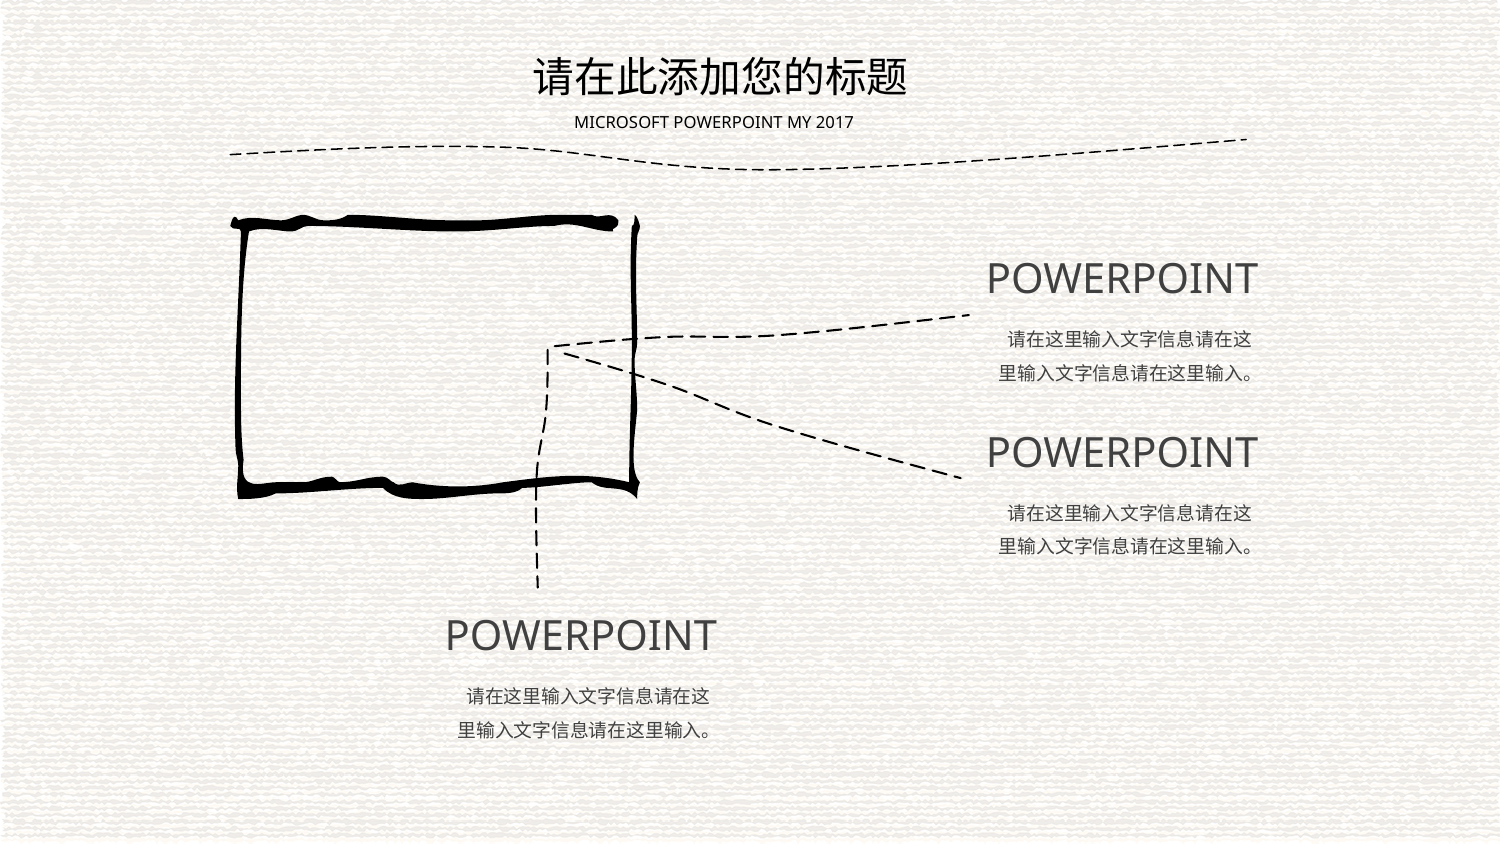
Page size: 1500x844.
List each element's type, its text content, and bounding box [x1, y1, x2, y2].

text_box 请在这里输入文字信息请在这里输入文字信息请在这里输入。 [984, 309, 1276, 426]
text_box [638, 312, 971, 341]
text_box [533, 487, 542, 590]
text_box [229, 43, 1247, 170]
text_box [562, 351, 631, 376]
text_box [636, 372, 963, 481]
text_box 请在这里输入文字信息请在这里输入文字信息请在这里输入。 [984, 482, 1276, 599]
picture [0, 0, 1500, 844]
text_box [534, 347, 550, 478]
text_box POWERPOINT [971, 418, 1274, 484]
text_box [552, 337, 631, 349]
text_box POWERPOINT [971, 244, 1274, 310]
text_box 请在这里输入文字信息请在这里输入文字信息请在这里输入。 [442, 666, 734, 783]
text_box [230, 214, 640, 500]
text_box POWERPOINT [429, 601, 732, 667]
